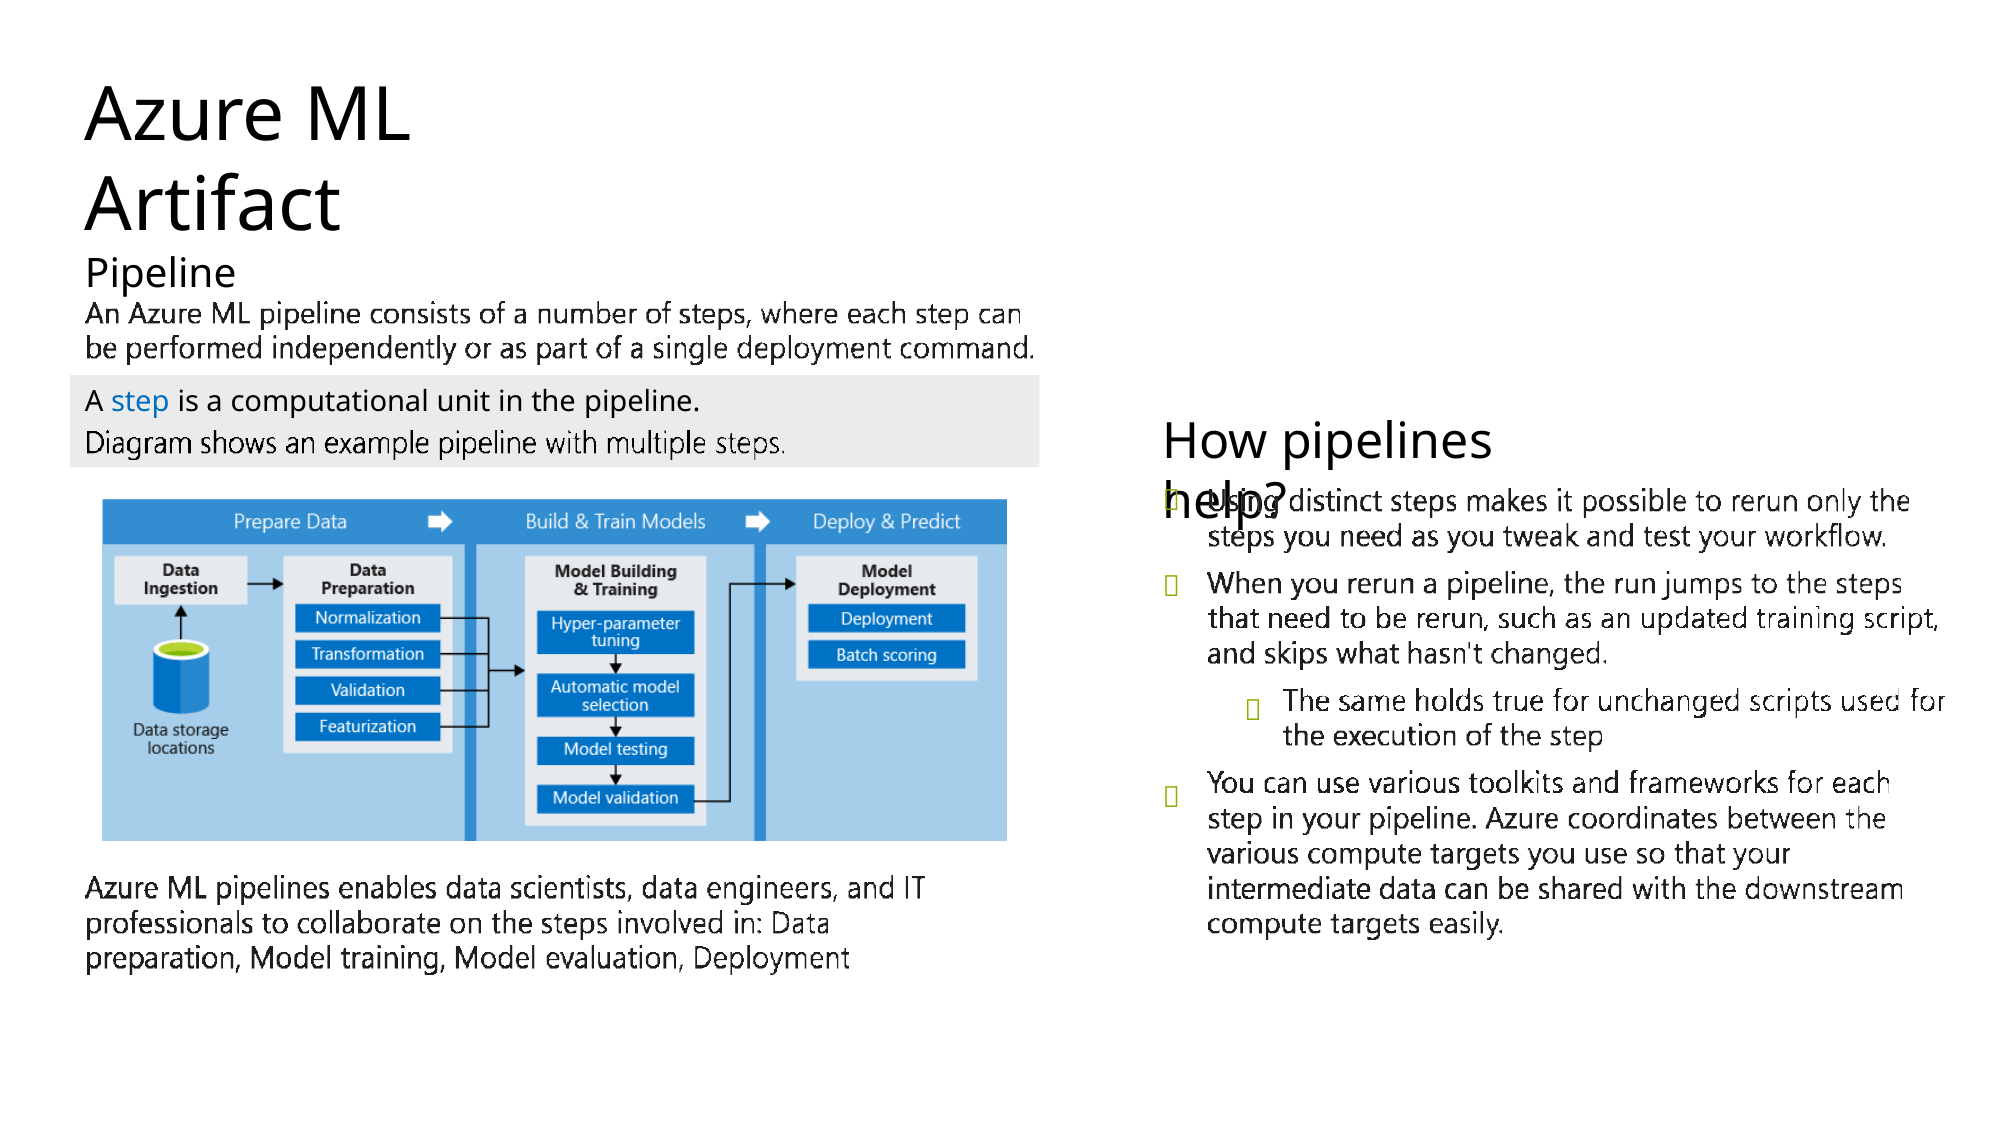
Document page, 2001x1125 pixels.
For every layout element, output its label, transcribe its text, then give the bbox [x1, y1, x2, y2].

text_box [1207, 805, 1902, 899]
text_box [69, 417, 1040, 468]
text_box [84, 300, 1034, 366]
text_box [1207, 570, 1937, 670]
picture [87, 430, 784, 460]
picture [1208, 910, 1502, 940]
text_box A step is a computational unit in the pipeline. [69, 374, 1040, 417]
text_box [1208, 488, 1910, 553]
text_box How pipelines help? [1162, 406, 1594, 486]
title Azure ML Artifact Pipeline [82, 63, 684, 296]
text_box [85, 875, 926, 975]
picture [102, 499, 1007, 841]
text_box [1282, 687, 1946, 753]
picture [1207, 770, 1889, 794]
text_box     [1160, 479, 1263, 813]
